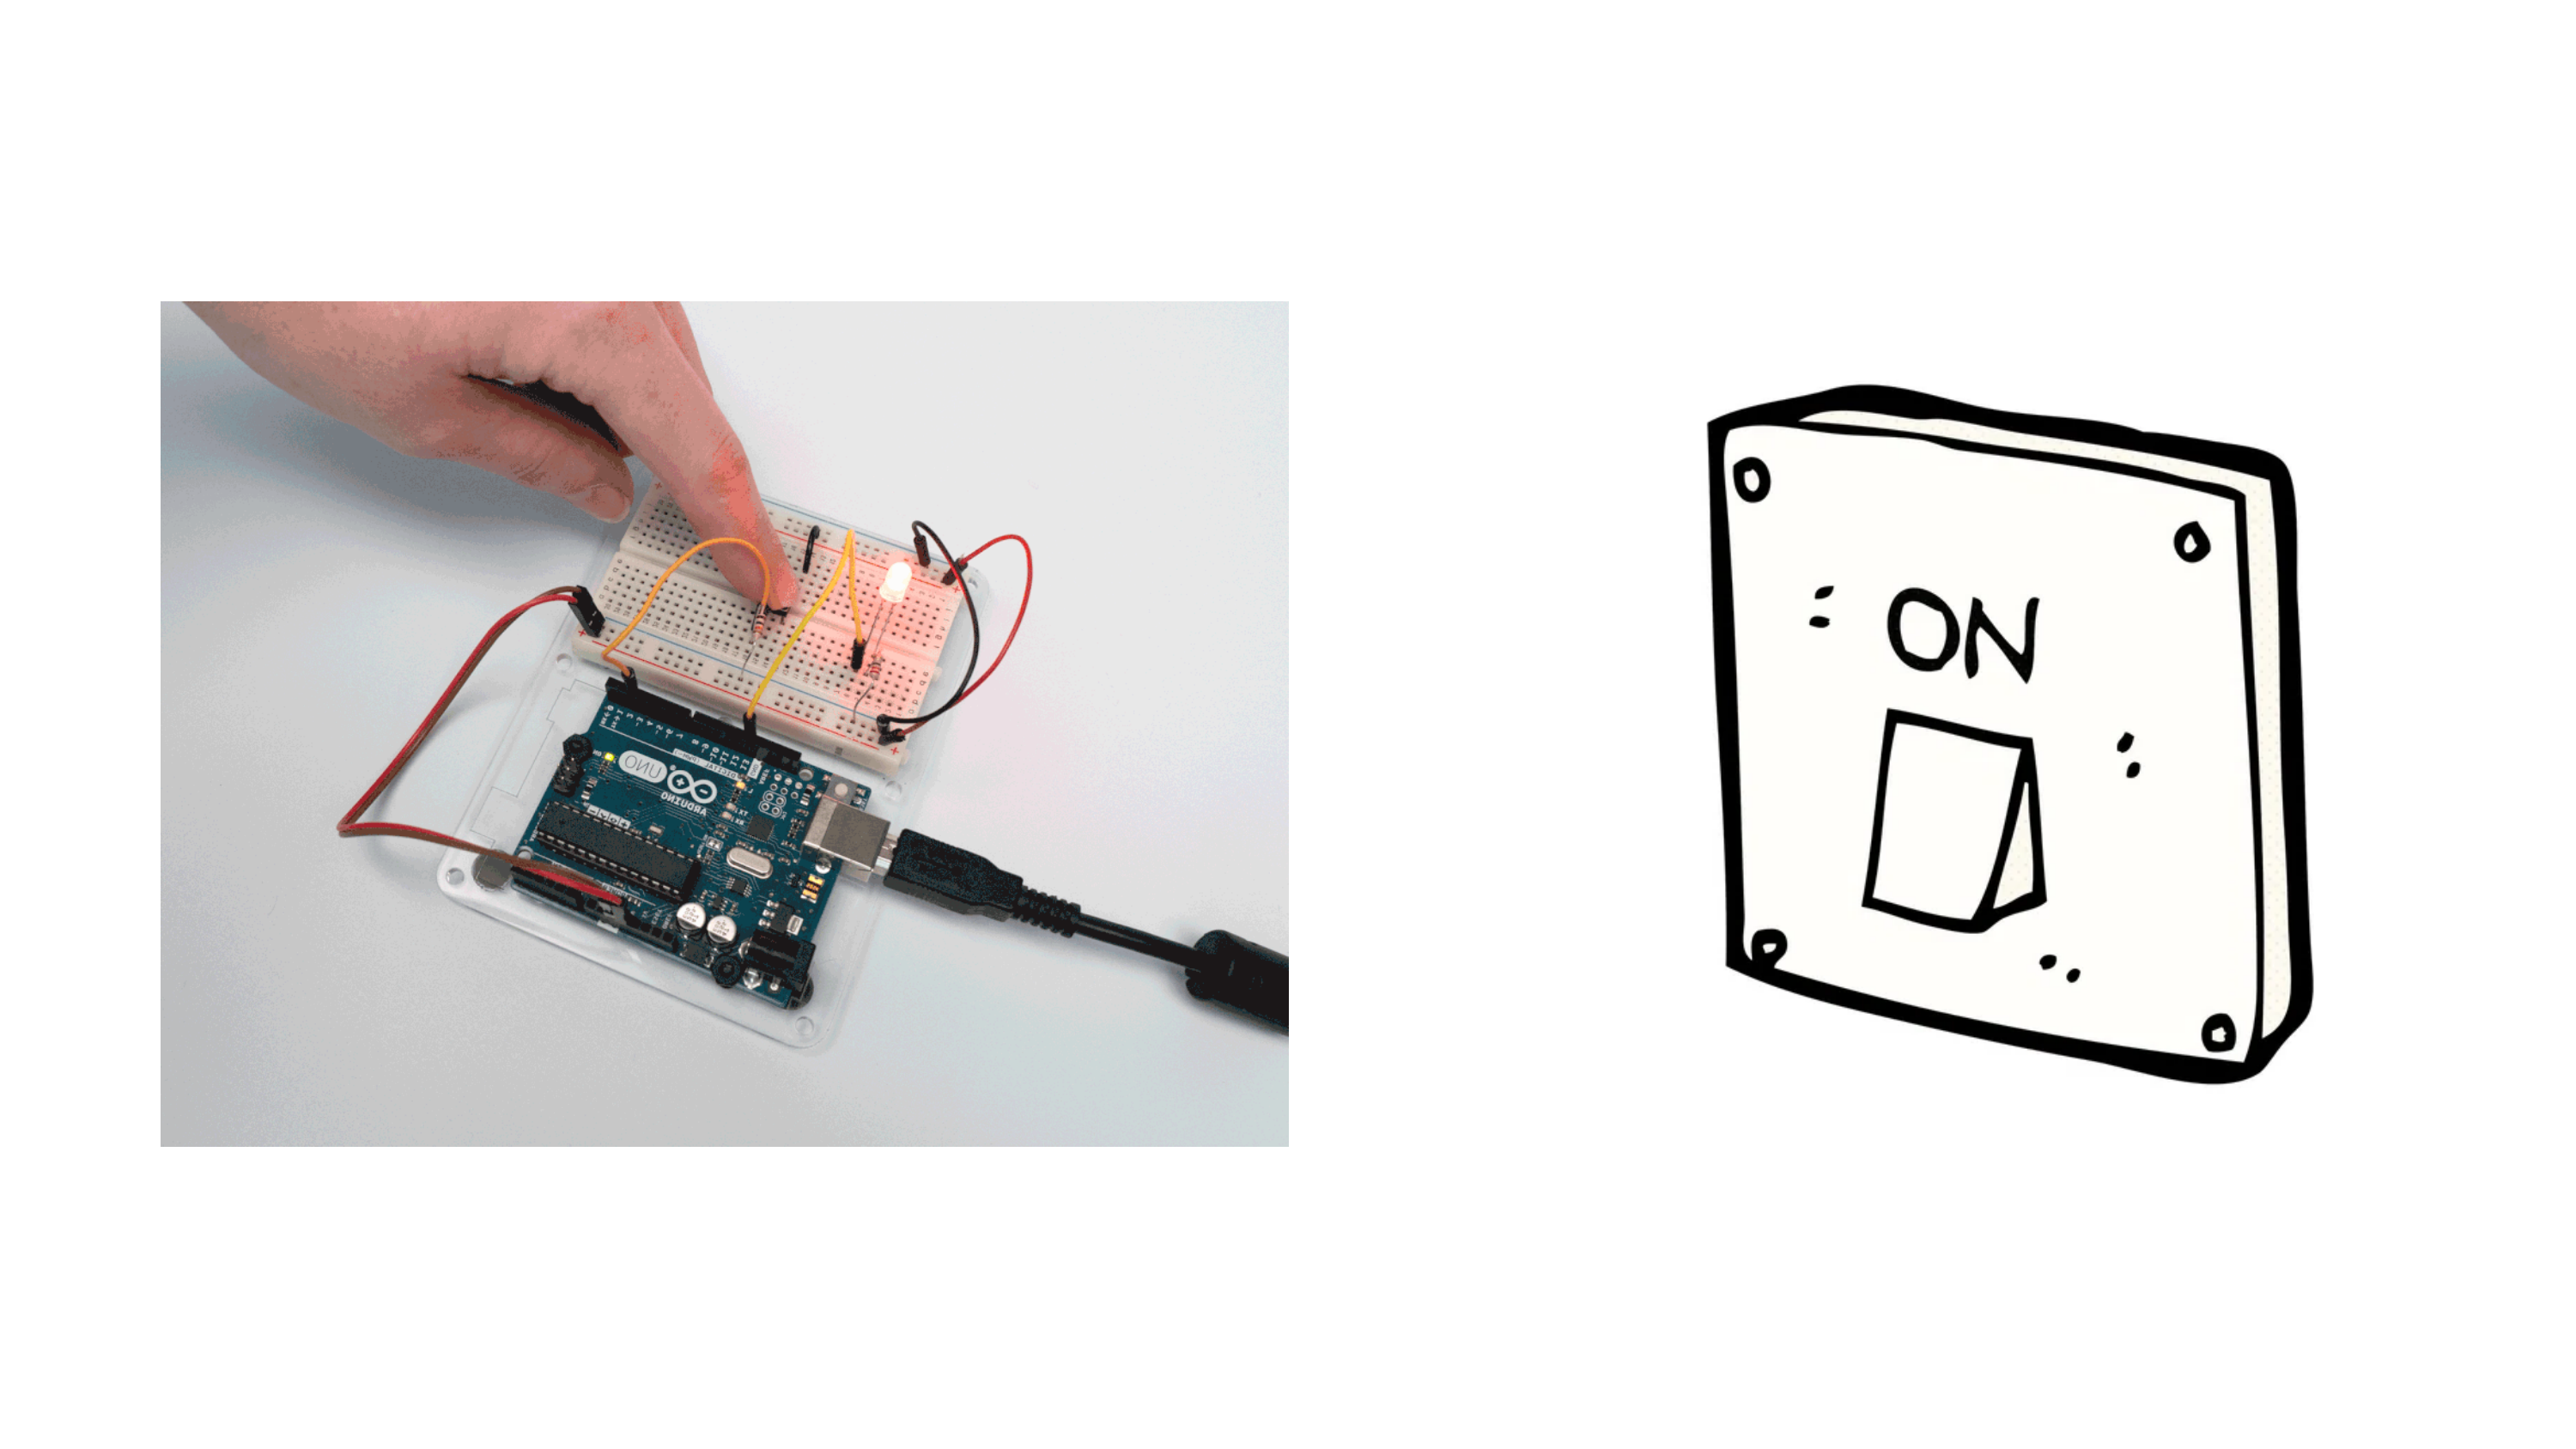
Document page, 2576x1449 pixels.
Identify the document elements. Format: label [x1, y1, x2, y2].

picture [161, 301, 1289, 1148]
picture [1589, 314, 2432, 1156]
